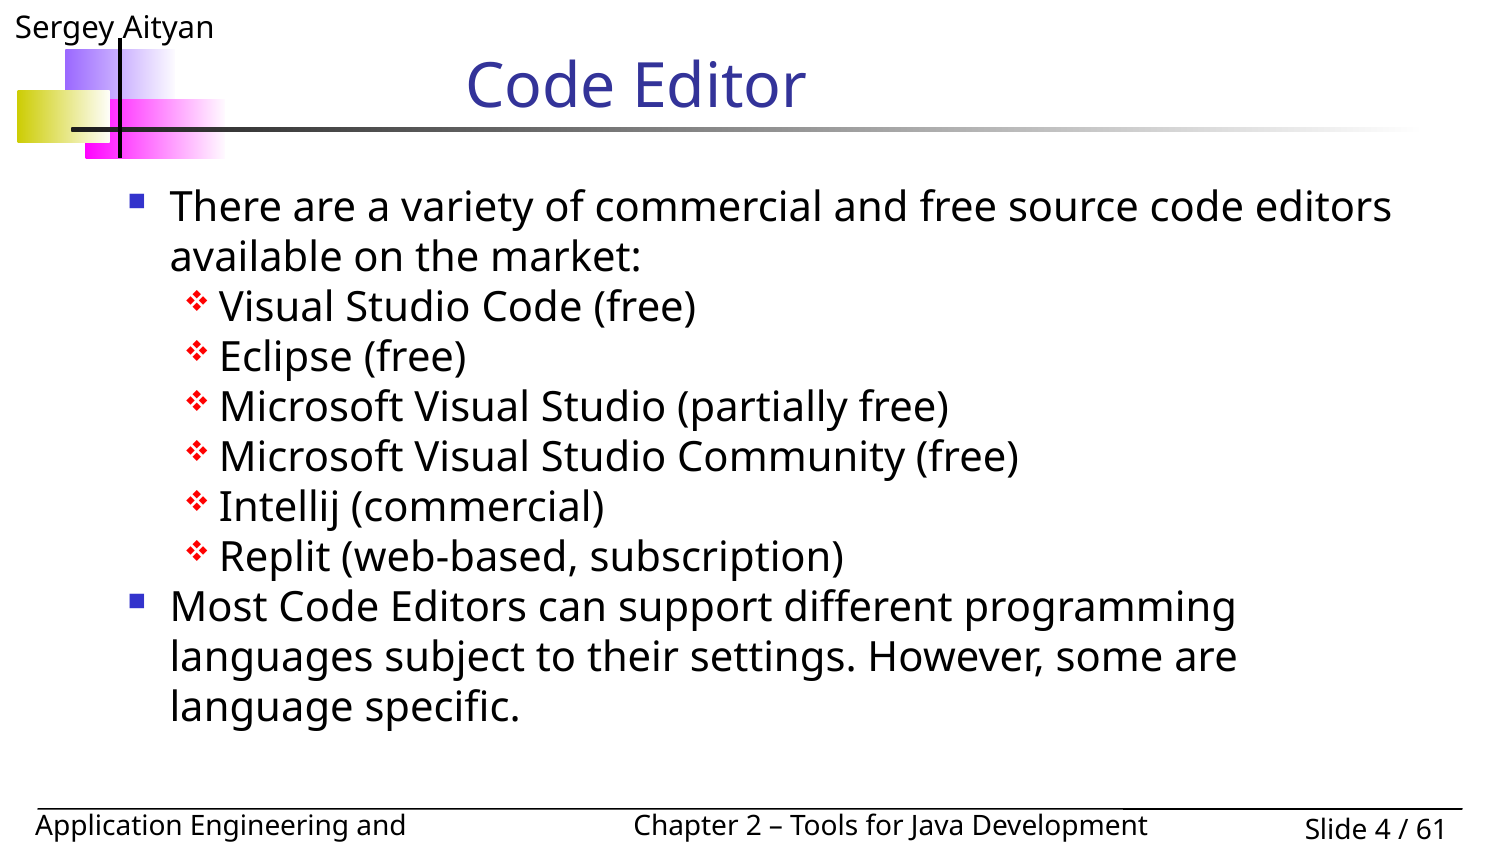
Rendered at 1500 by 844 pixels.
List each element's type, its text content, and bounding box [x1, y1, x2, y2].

title Code Editor [450, 46, 1332, 128]
list There are a variety of commercial and free source code editors available on the market: Visual Studio Code (free) Eclipse (free) Microsoft Visual Studio (partially free) Microsoft Visual Studio Community (free) Intellij (commercial) Replit (web-based, subscription) Most Code Editors can support different programming languages subject to their settings. However, some are language specific. [112, 171, 1425, 710]
